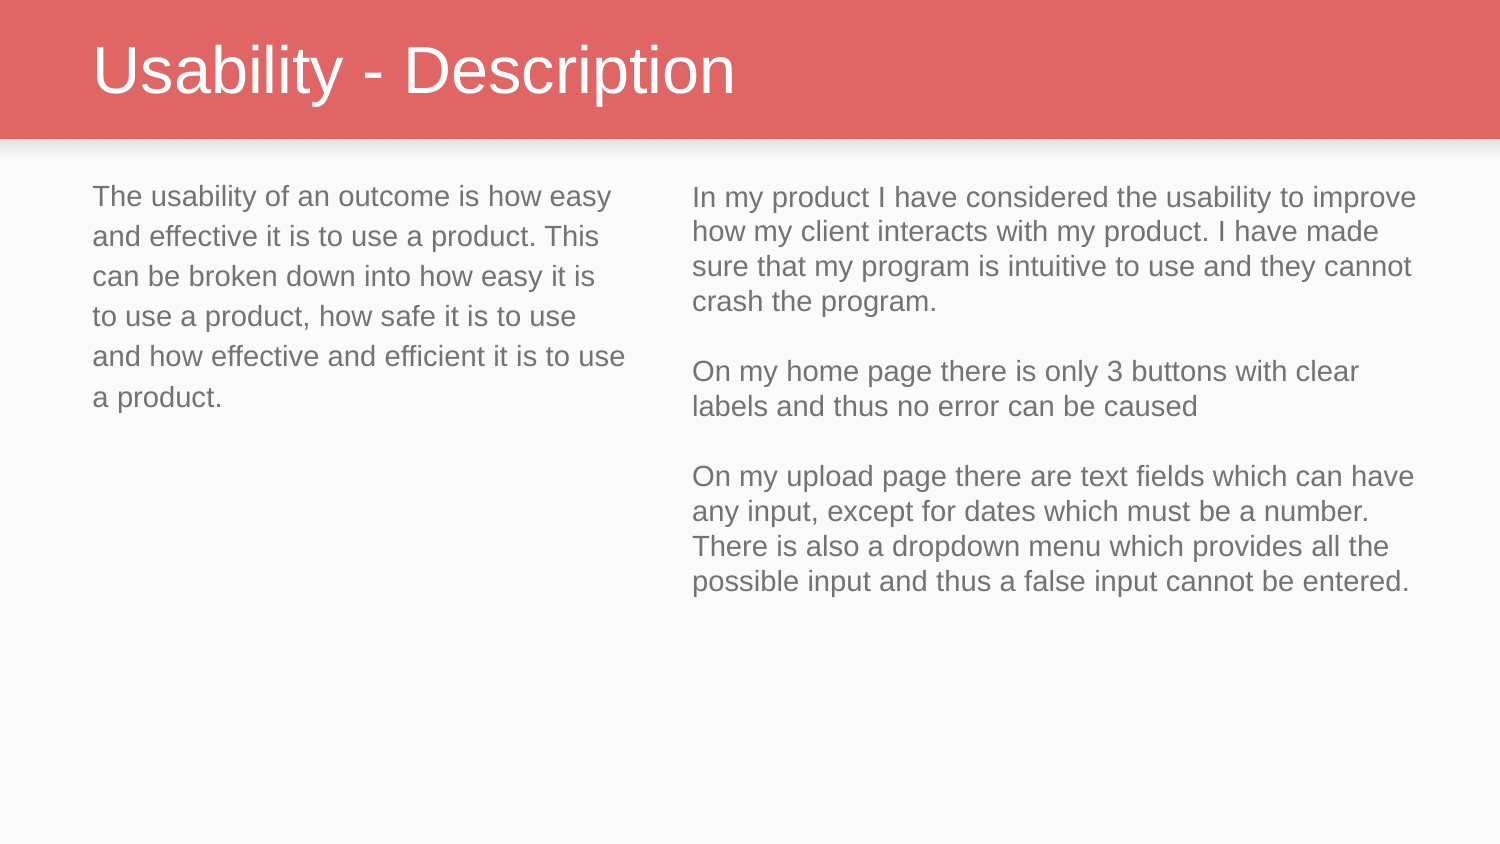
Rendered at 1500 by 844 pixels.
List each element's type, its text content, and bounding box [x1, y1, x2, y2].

list The usability of an outcome is how easy and effective it is to use a product. This can be broken down into how easy it is to use a product, how safe it is to use and how effective and efficient it is to use a product. [77, 156, 644, 760]
text_box In my product I have considered the usability to improve how my client interacts with my product. I have made sure that my program is intuitive to use and they cannot crash the program. On my home page there is only 3 buttons with clear labels and thus no error can be caused On my upload page there are text fields which can have any input, except for dates which must be a number. There is also a dropdown menu which provides all the possible input and thus a false input cannot be entered. [677, 162, 1460, 648]
title Usability - Description [77, 0, 1427, 123]
